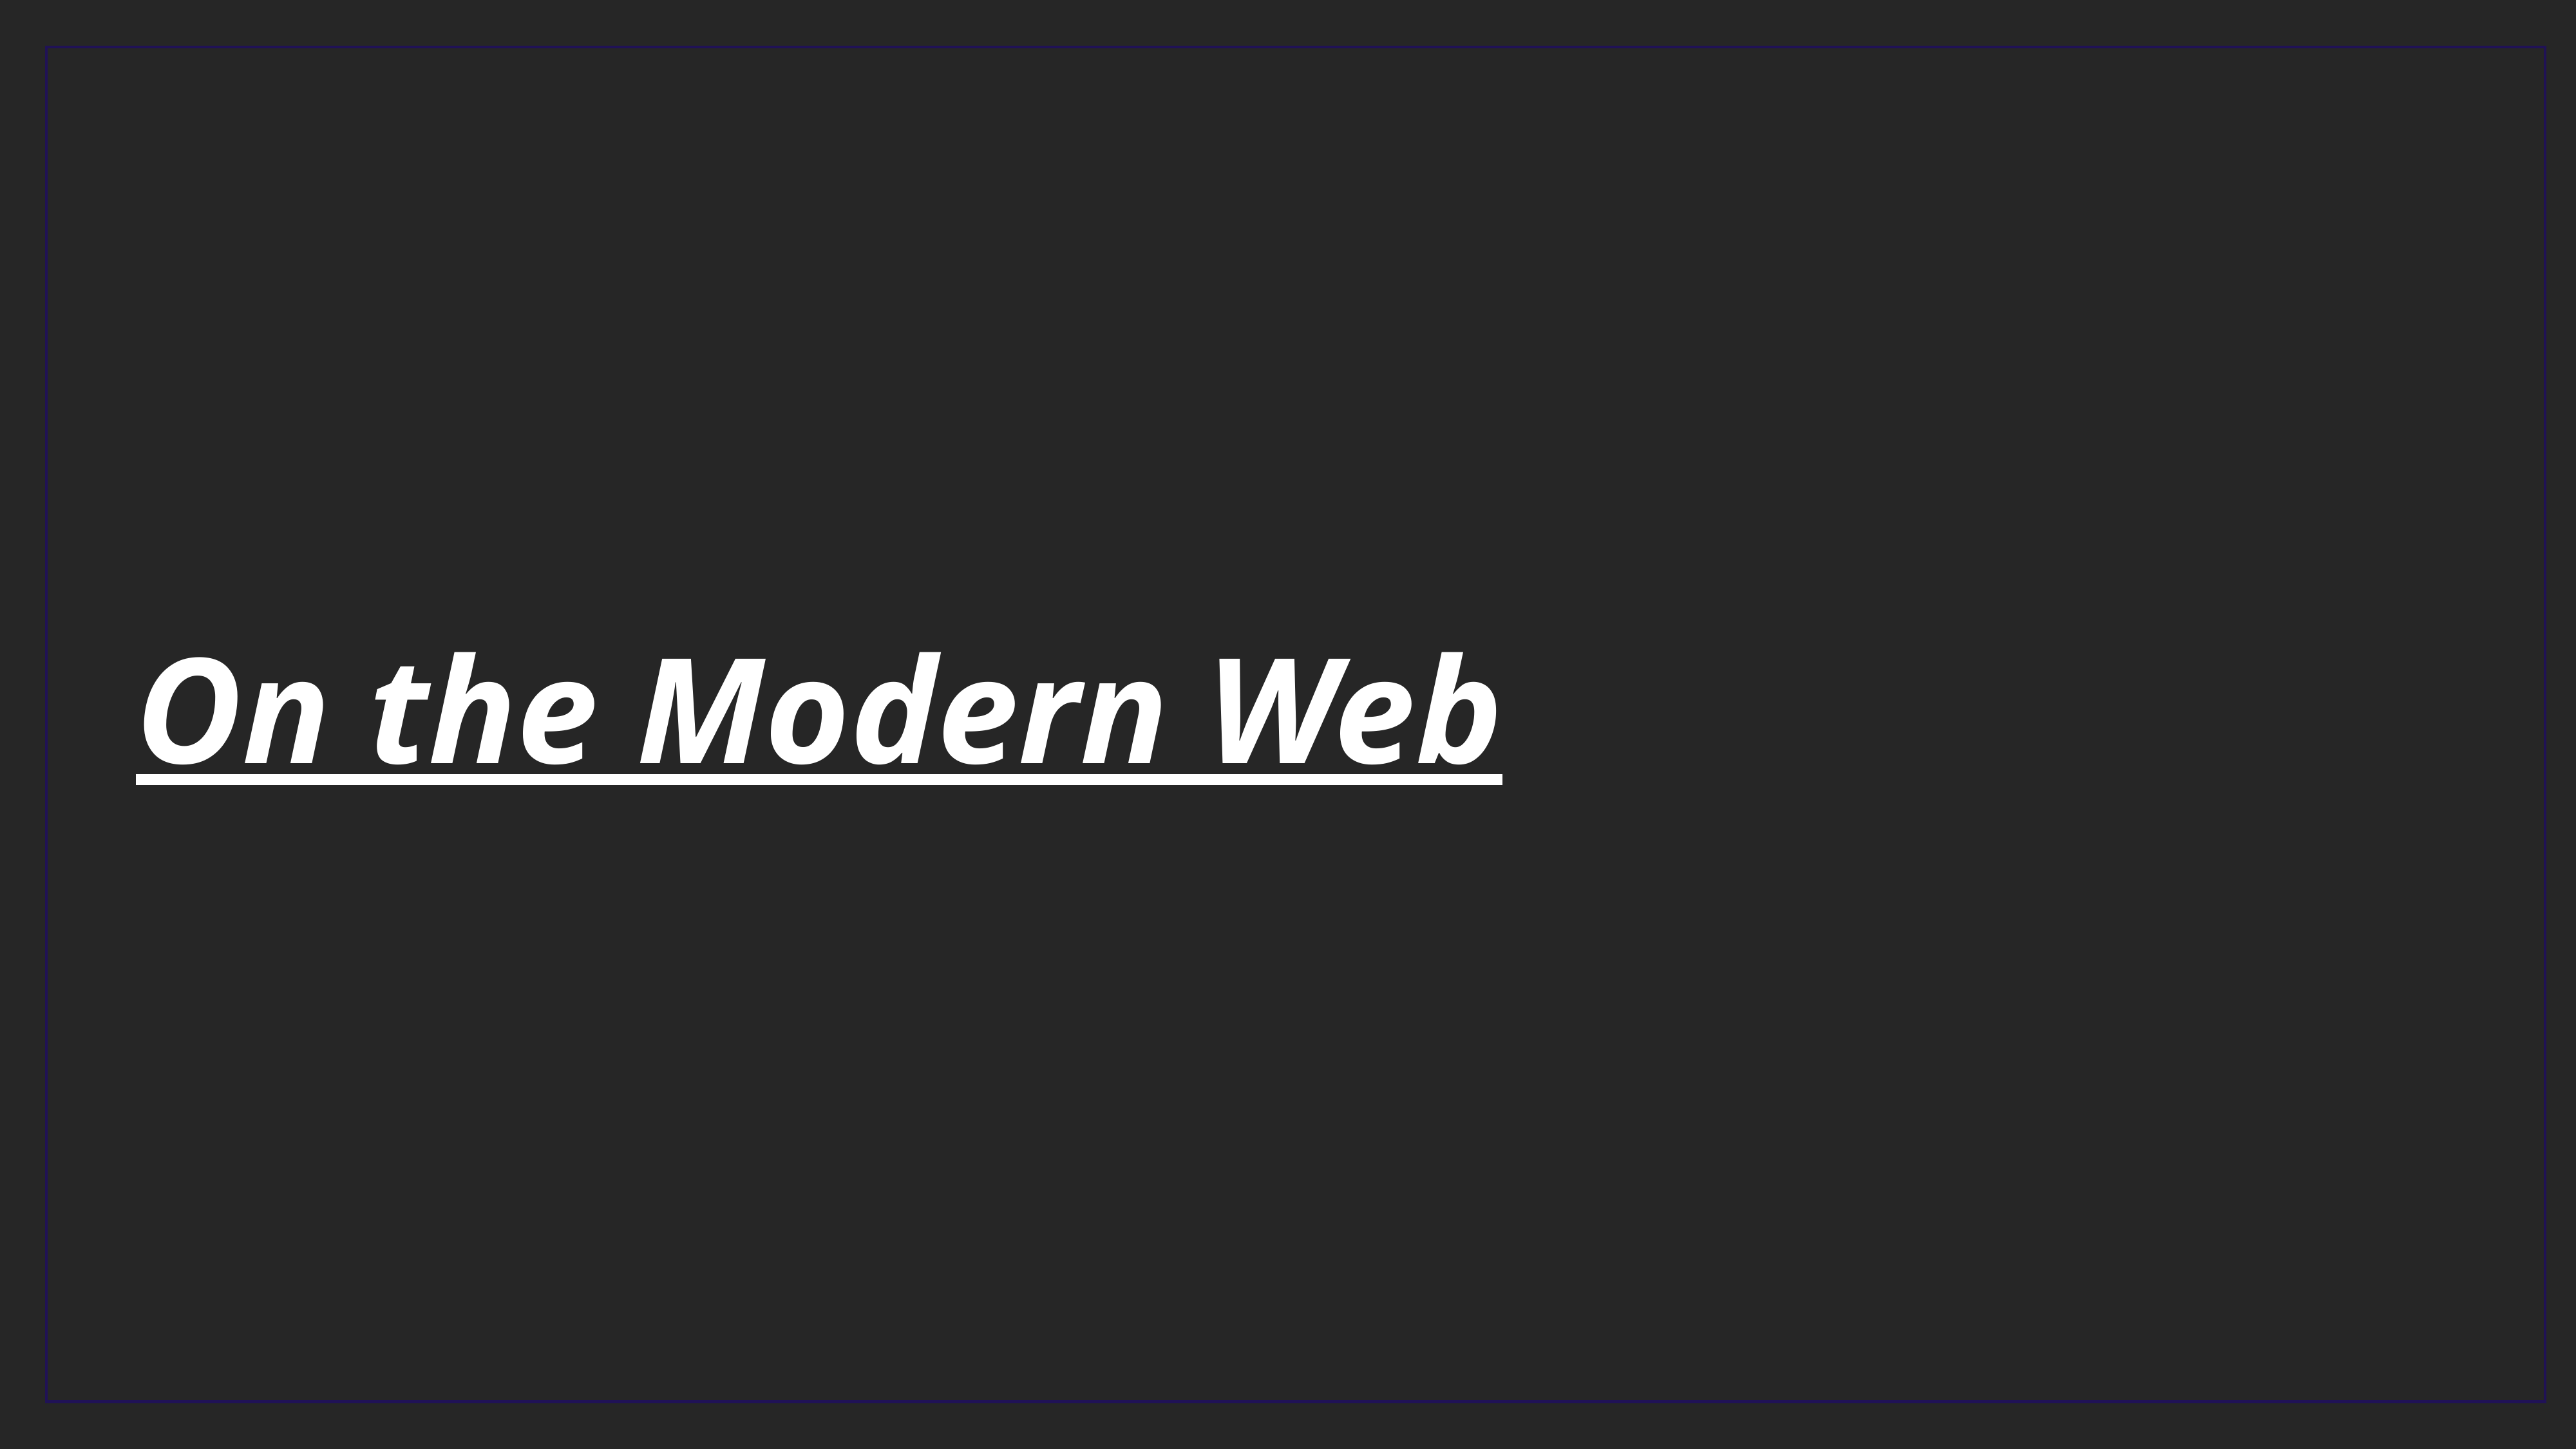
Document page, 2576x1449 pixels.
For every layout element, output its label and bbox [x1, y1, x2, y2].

text_box [46, 47, 2545, 1402]
